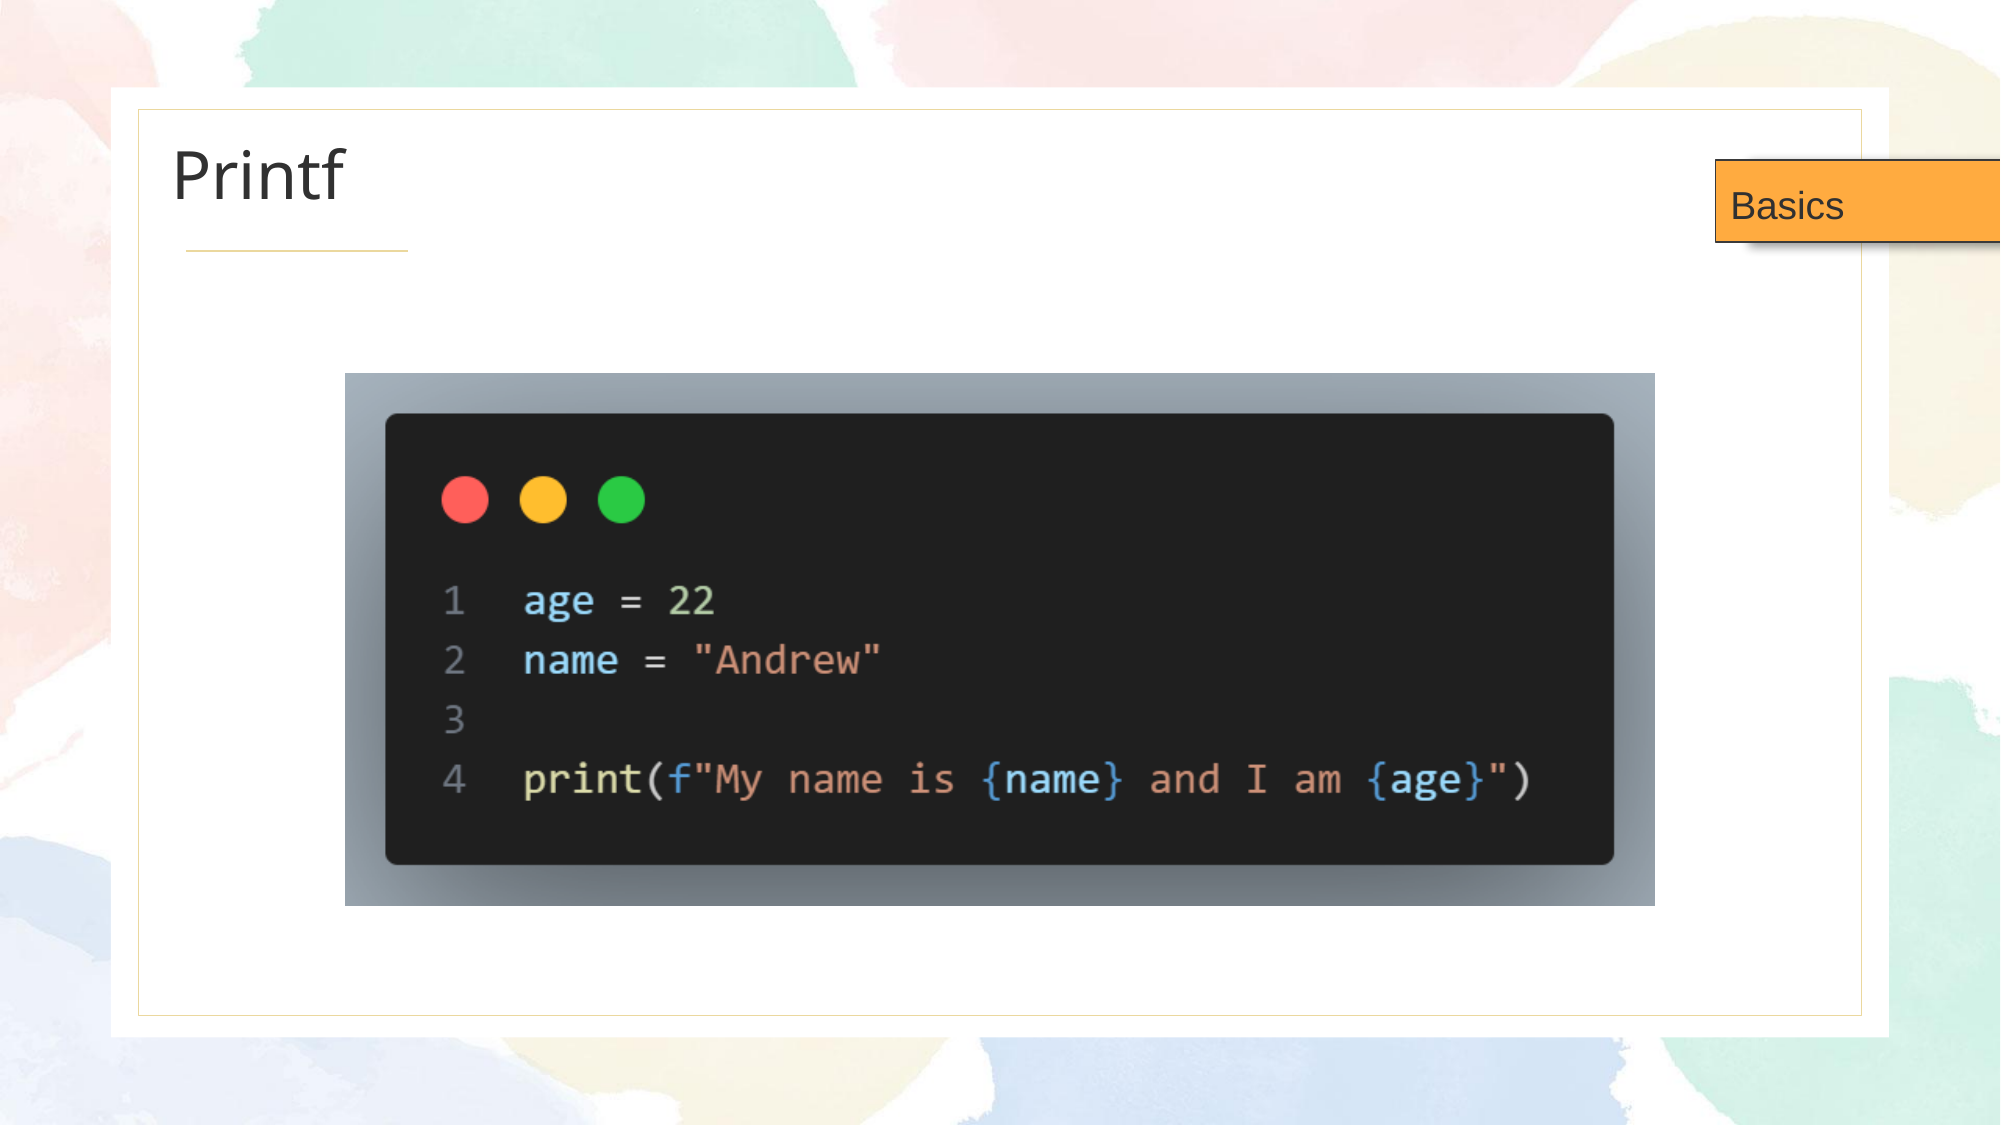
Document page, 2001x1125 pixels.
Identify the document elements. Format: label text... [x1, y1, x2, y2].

title Printf [155, 117, 1844, 244]
list Basics [1715, 159, 2000, 243]
picture [0, 0, 2001, 1125]
